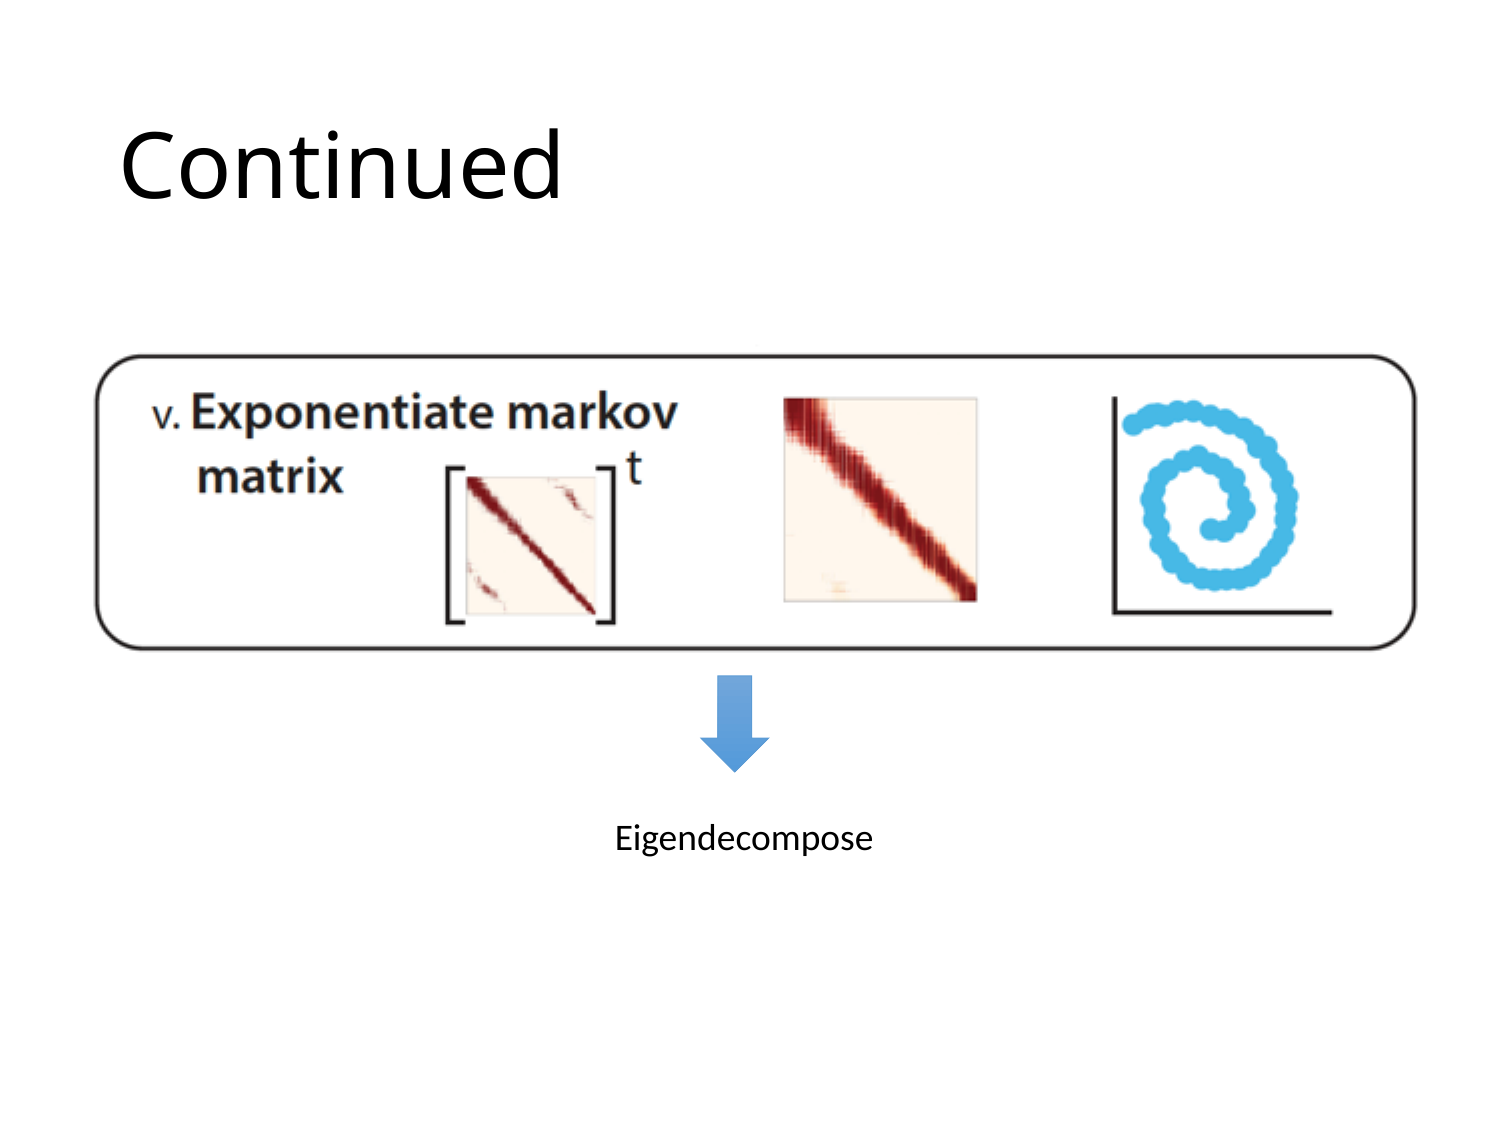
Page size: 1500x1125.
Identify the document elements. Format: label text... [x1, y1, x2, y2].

picture [0, 279, 1500, 658]
title Continued [103, 59, 1397, 278]
text_box [699, 675, 770, 773]
text_box Eigendecompose [600, 805, 898, 866]
